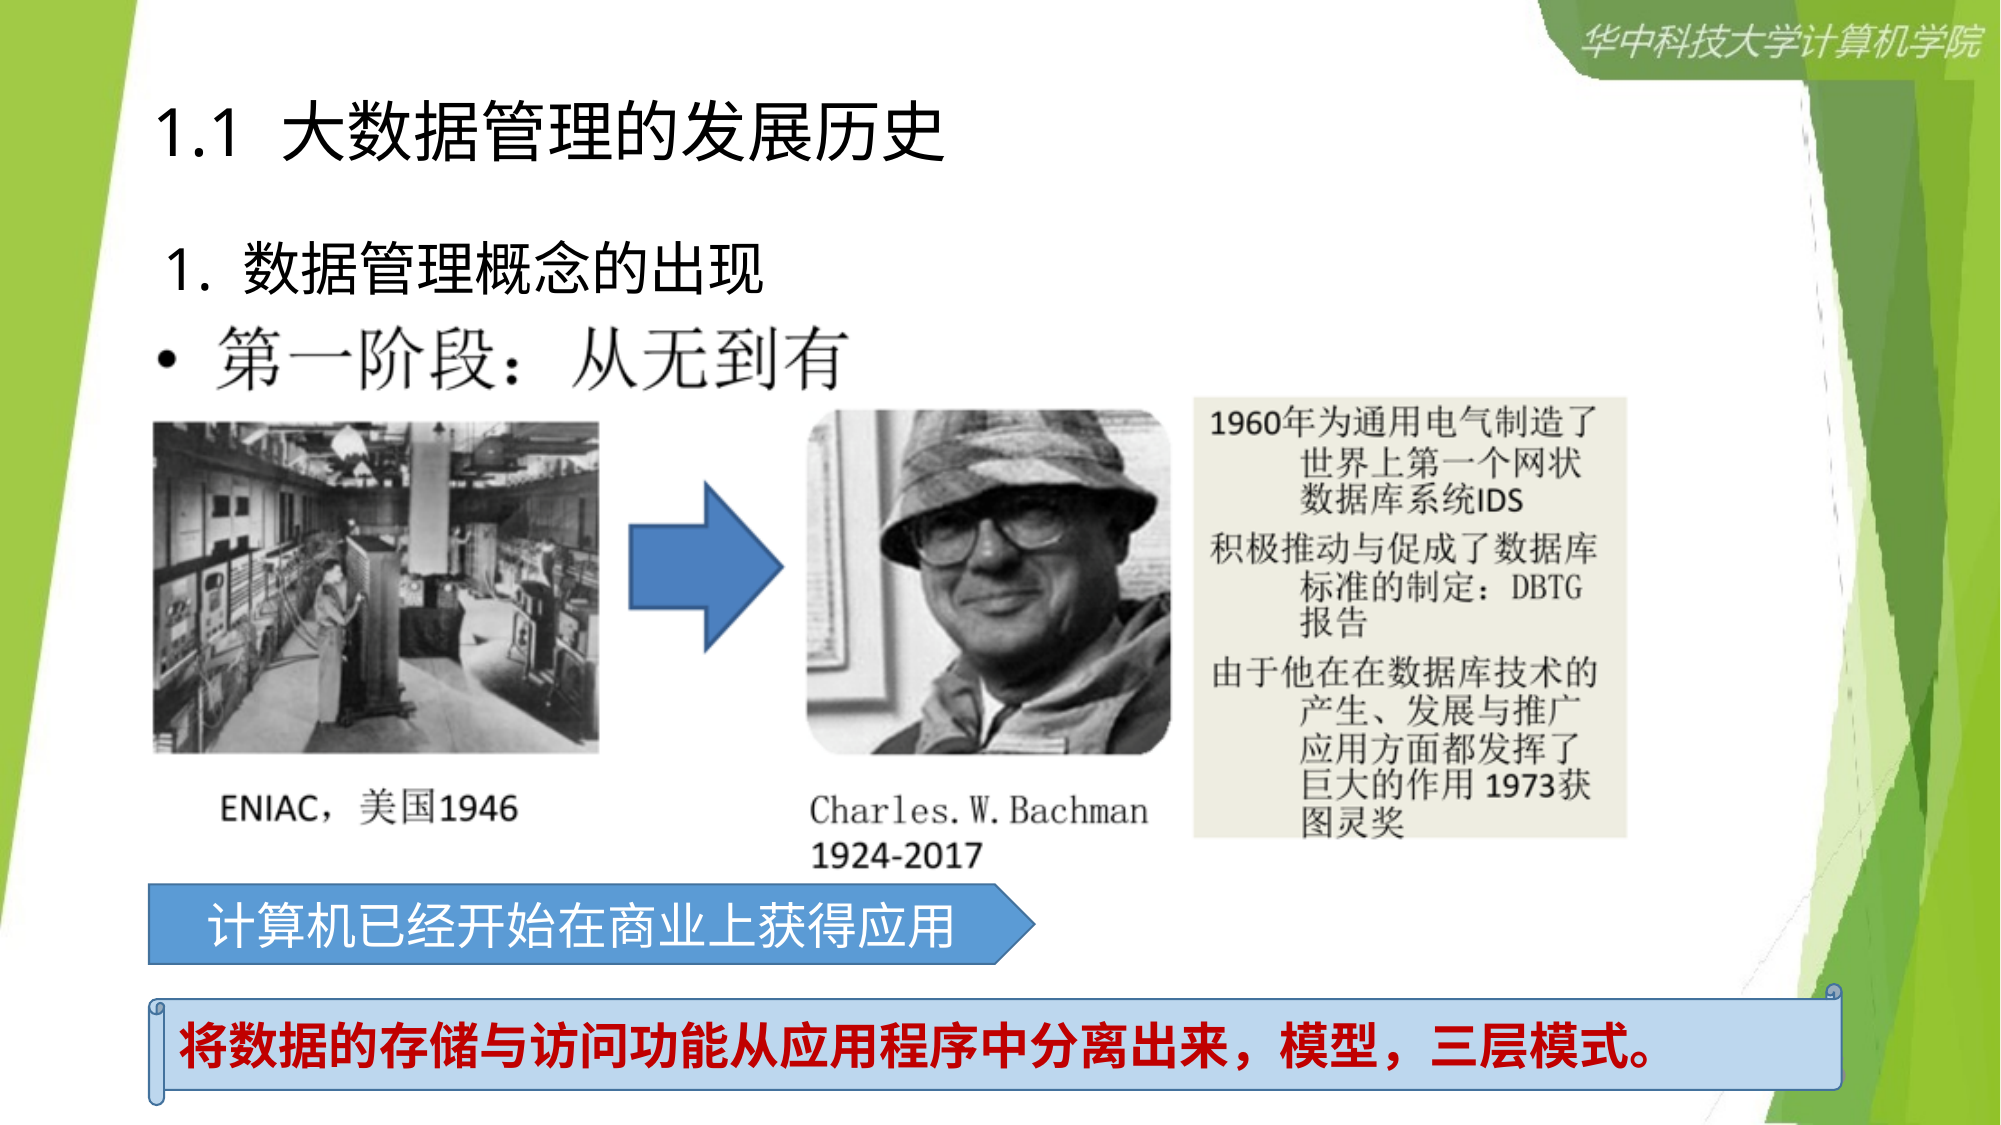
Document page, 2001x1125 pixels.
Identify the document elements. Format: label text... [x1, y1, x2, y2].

picture [0, 0, 2001, 1125]
text_box 将数据的存储与访问功能从应用程序中分离出来，模型，三层模式。 [147, 983, 1843, 1107]
title 1.1 大数据管理的发展历史 [137, 59, 1863, 211]
list 1. 数据管理概念的出现 [149, 210, 1874, 925]
text_box 计算机已经开始在商业上获得应用 [147, 883, 1037, 965]
slide_number 6 [1412, 1042, 1863, 1103]
